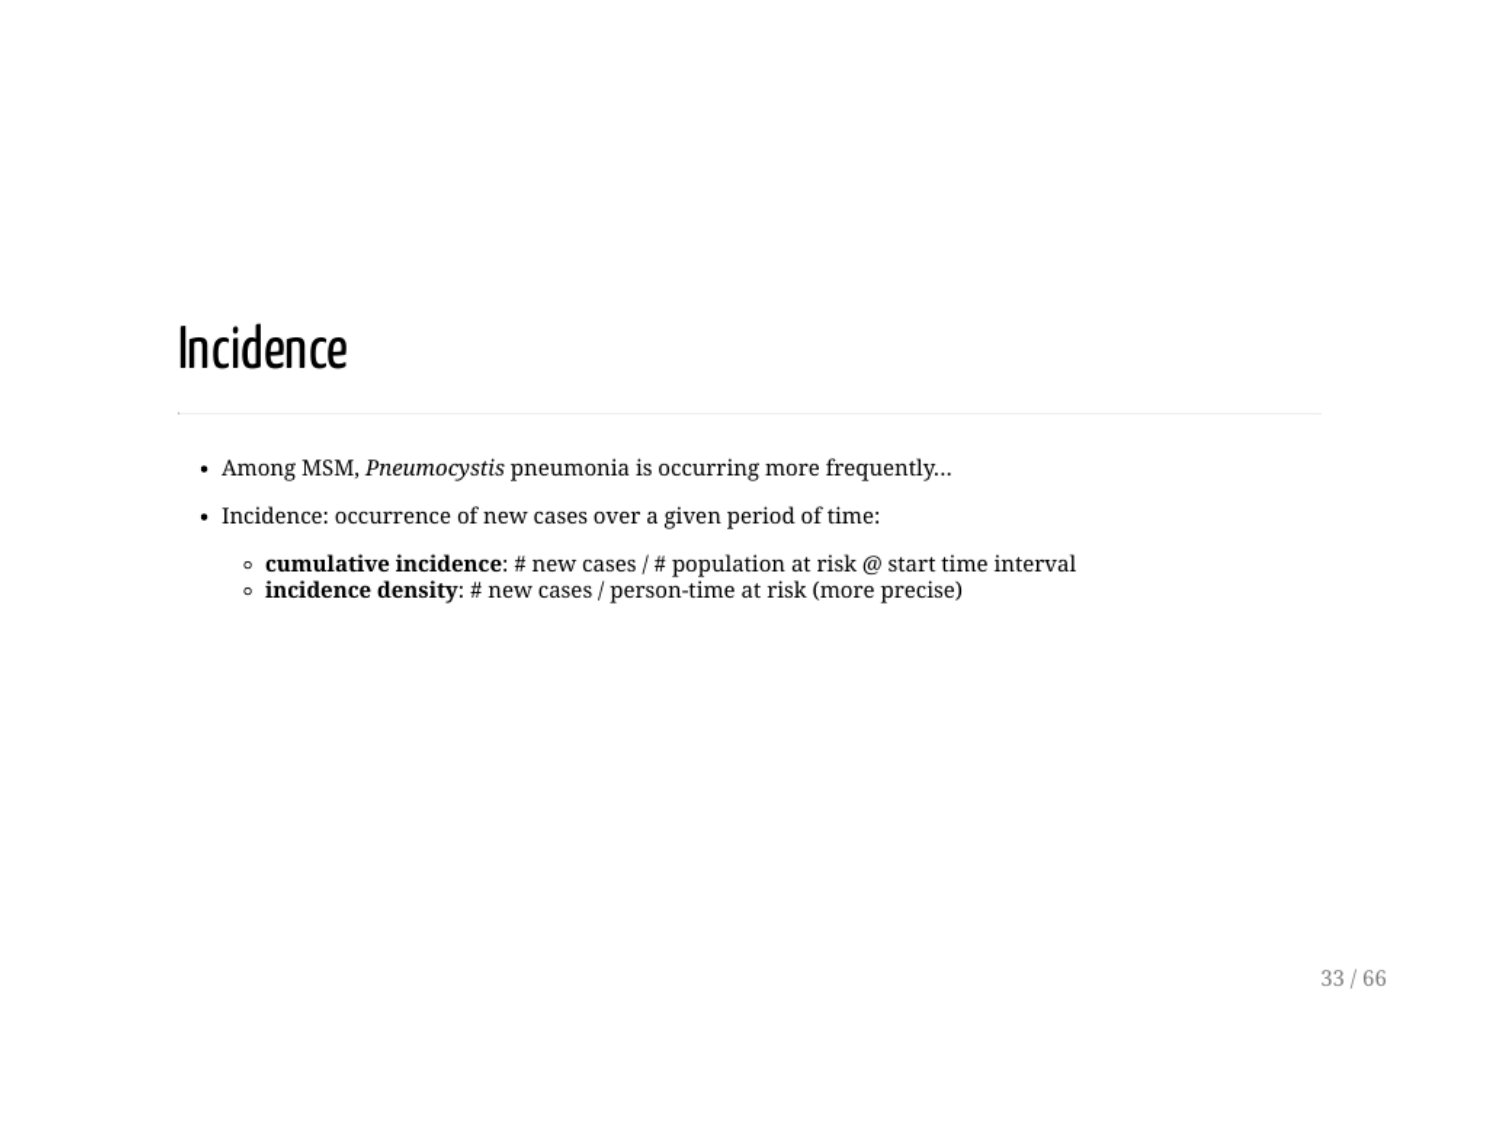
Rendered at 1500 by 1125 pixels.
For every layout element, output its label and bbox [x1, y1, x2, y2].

picture [91, 262, 1409, 1005]
